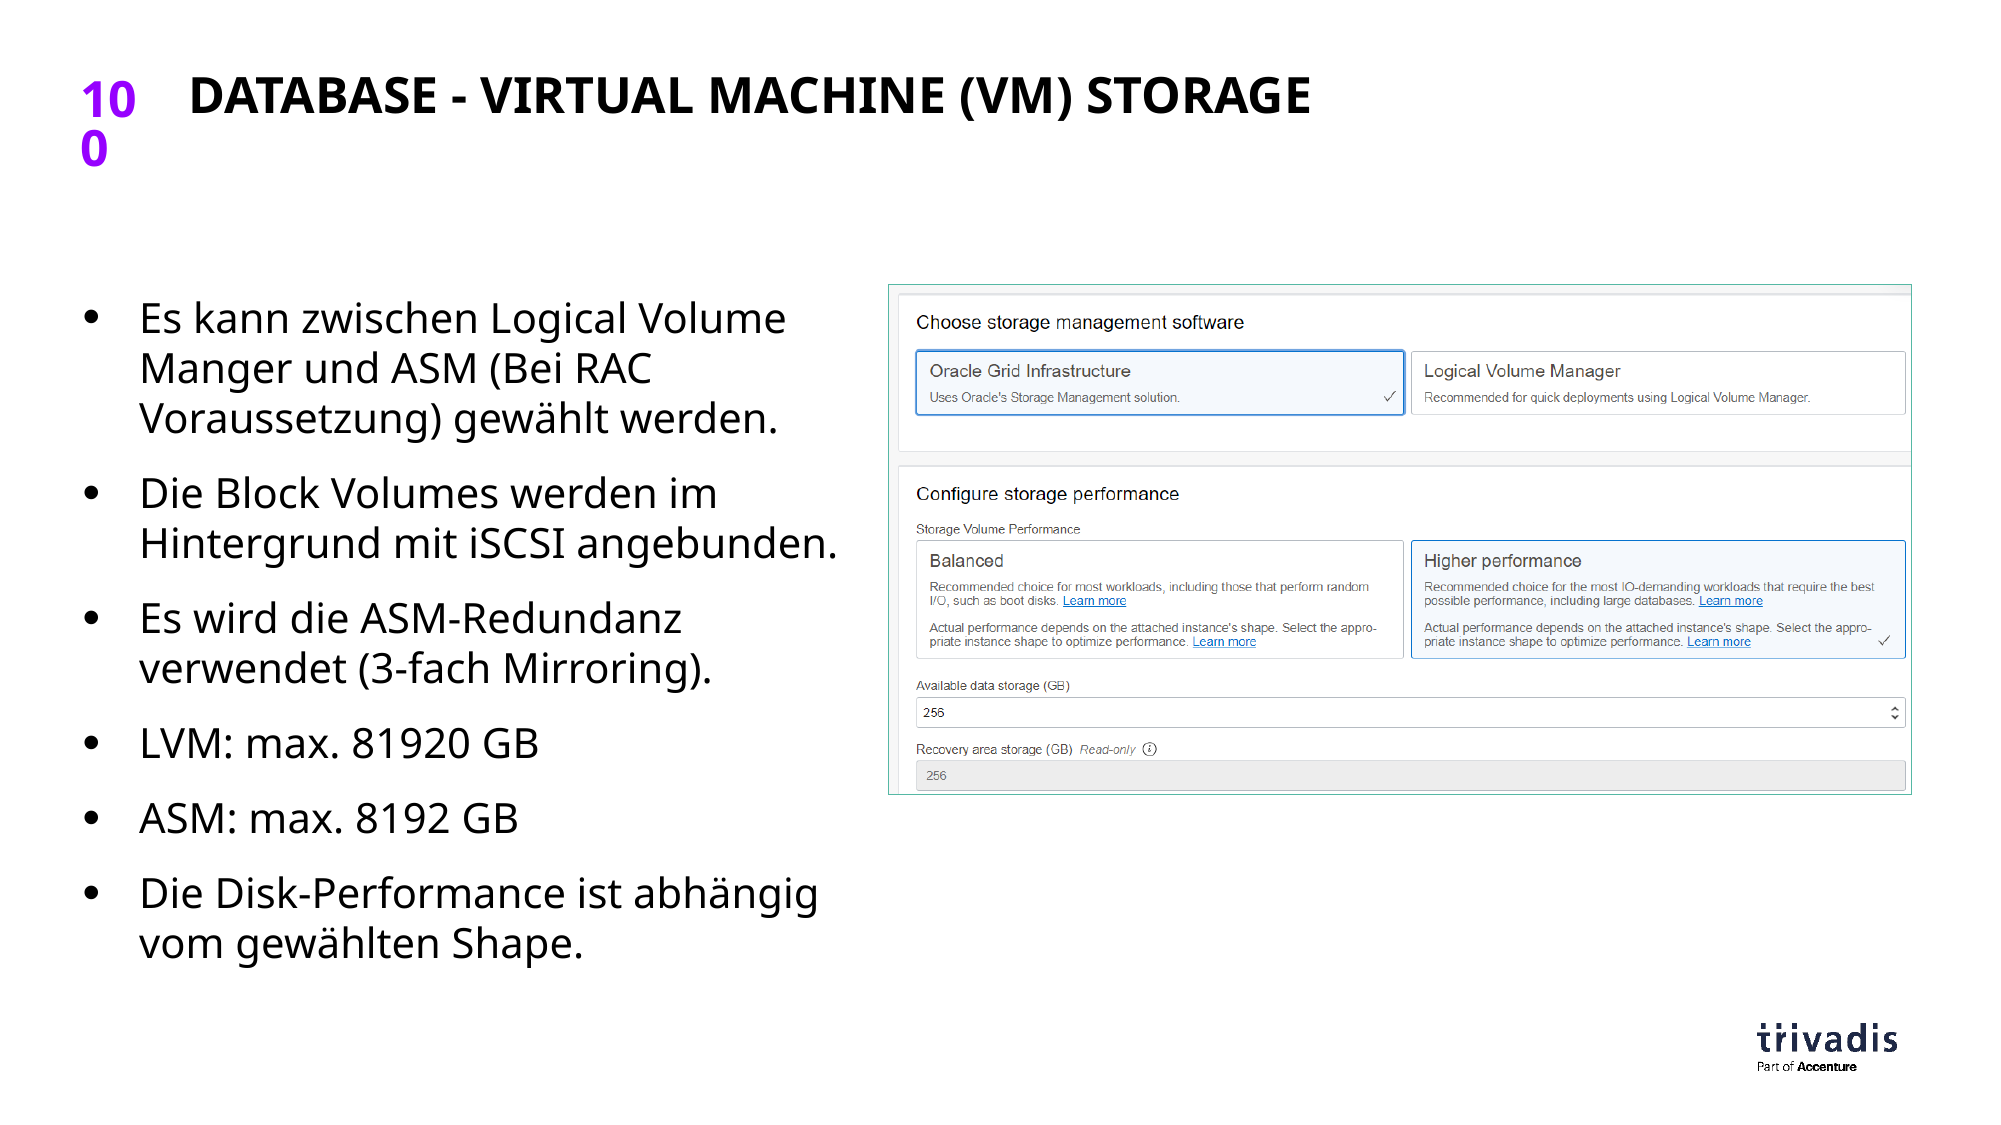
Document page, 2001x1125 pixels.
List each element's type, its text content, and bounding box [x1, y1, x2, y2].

title Database - Virtual Machine (VM) Storage [170, 63, 1933, 136]
list Es kann zwischen Logical Volume Manger und ASM (Bei RAC Voraussetzung) gewählt werden. Die Block Volumes werden im Hintergrund mit iSCSI angebunden. Es wird die ASM-Redundanz verwendet (3-fach Mirroring). LVM: max. 81920 GB ASM: max. 8192 GB Die Disk-Performance ist abhängig vom gewählten Shape. [65, 284, 874, 1062]
picture [1757, 1023, 1897, 1071]
picture [888, 283, 1912, 795]
